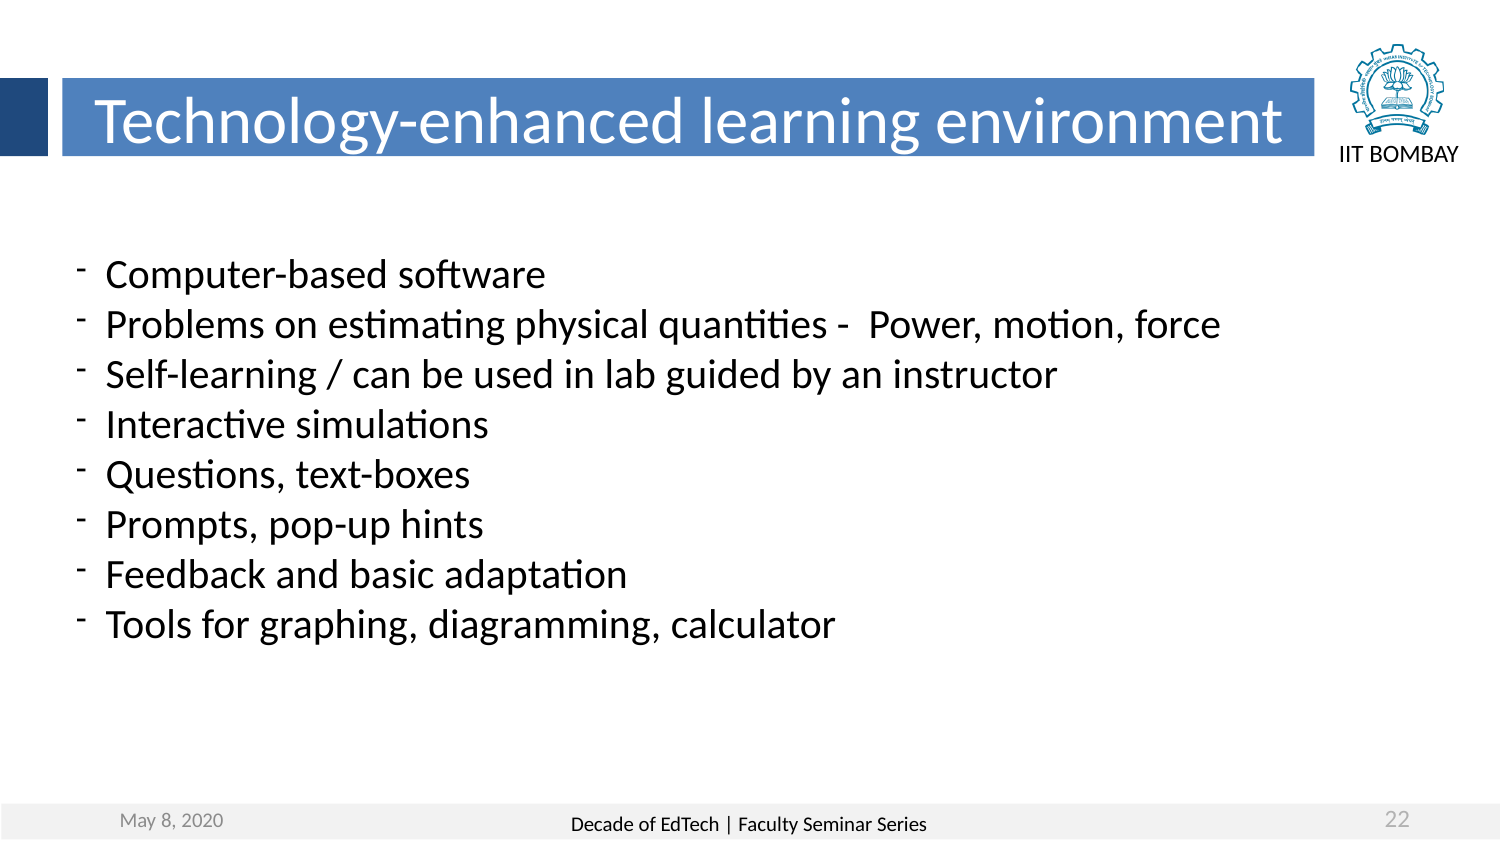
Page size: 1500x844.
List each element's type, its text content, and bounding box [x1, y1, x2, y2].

picture [1350, 44, 1444, 135]
picture [1374, 126, 1420, 135]
list Technology-enhanced learning environment [79, 78, 1313, 156]
slide_number 22 [1332, 799, 1425, 835]
list Computer-based software Problems on estimating physical quantities - Power, motion, force Self-learning / can be used in lab guided by an instructor Interactive simulations Questions, text-boxes Prompts, pop-up hints Feedback and basic adaptation Tools for graphing, diagramming, calculator [61, 171, 1313, 772]
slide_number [104, 799, 443, 838]
